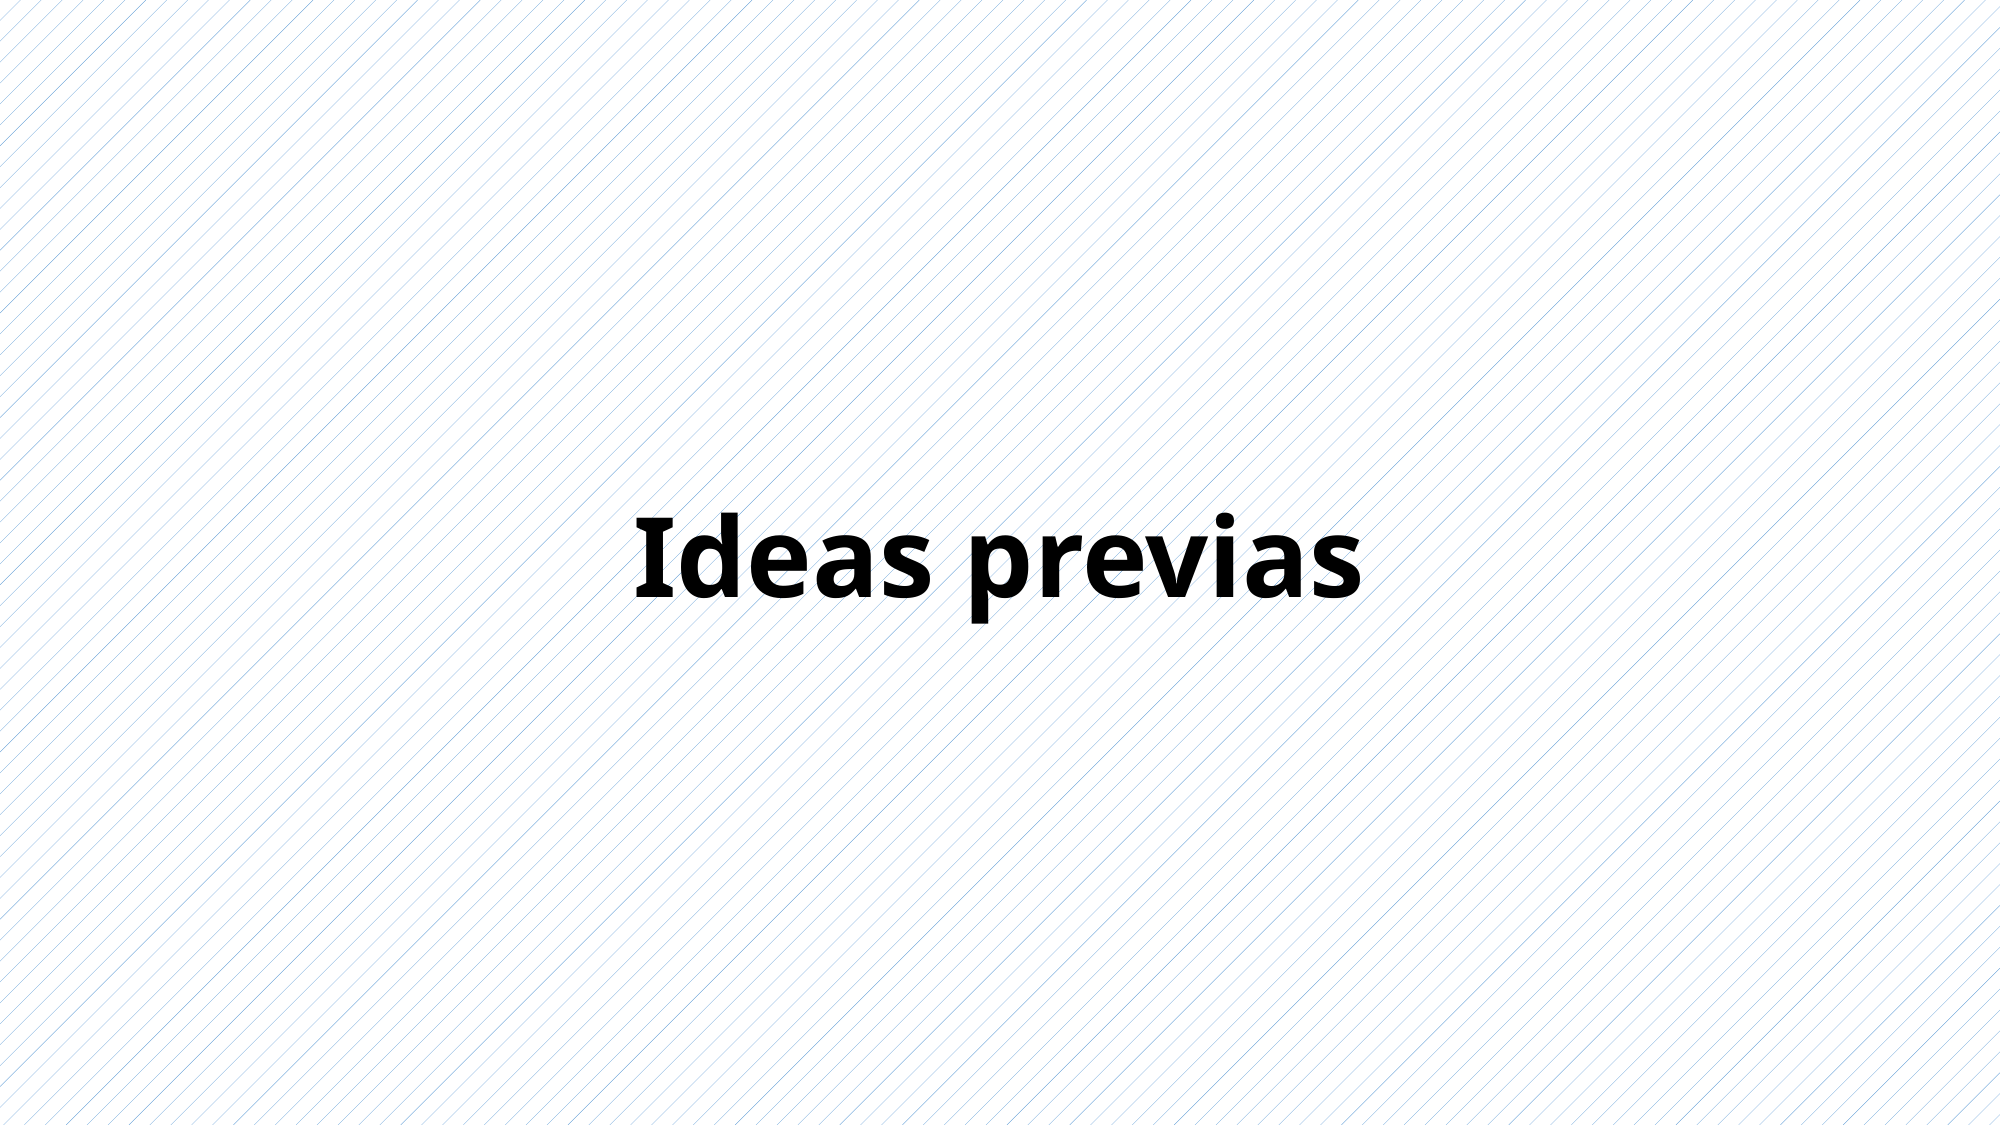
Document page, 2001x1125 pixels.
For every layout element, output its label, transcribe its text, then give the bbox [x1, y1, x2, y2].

text_box Ideas previas [319, 481, 1681, 642]
